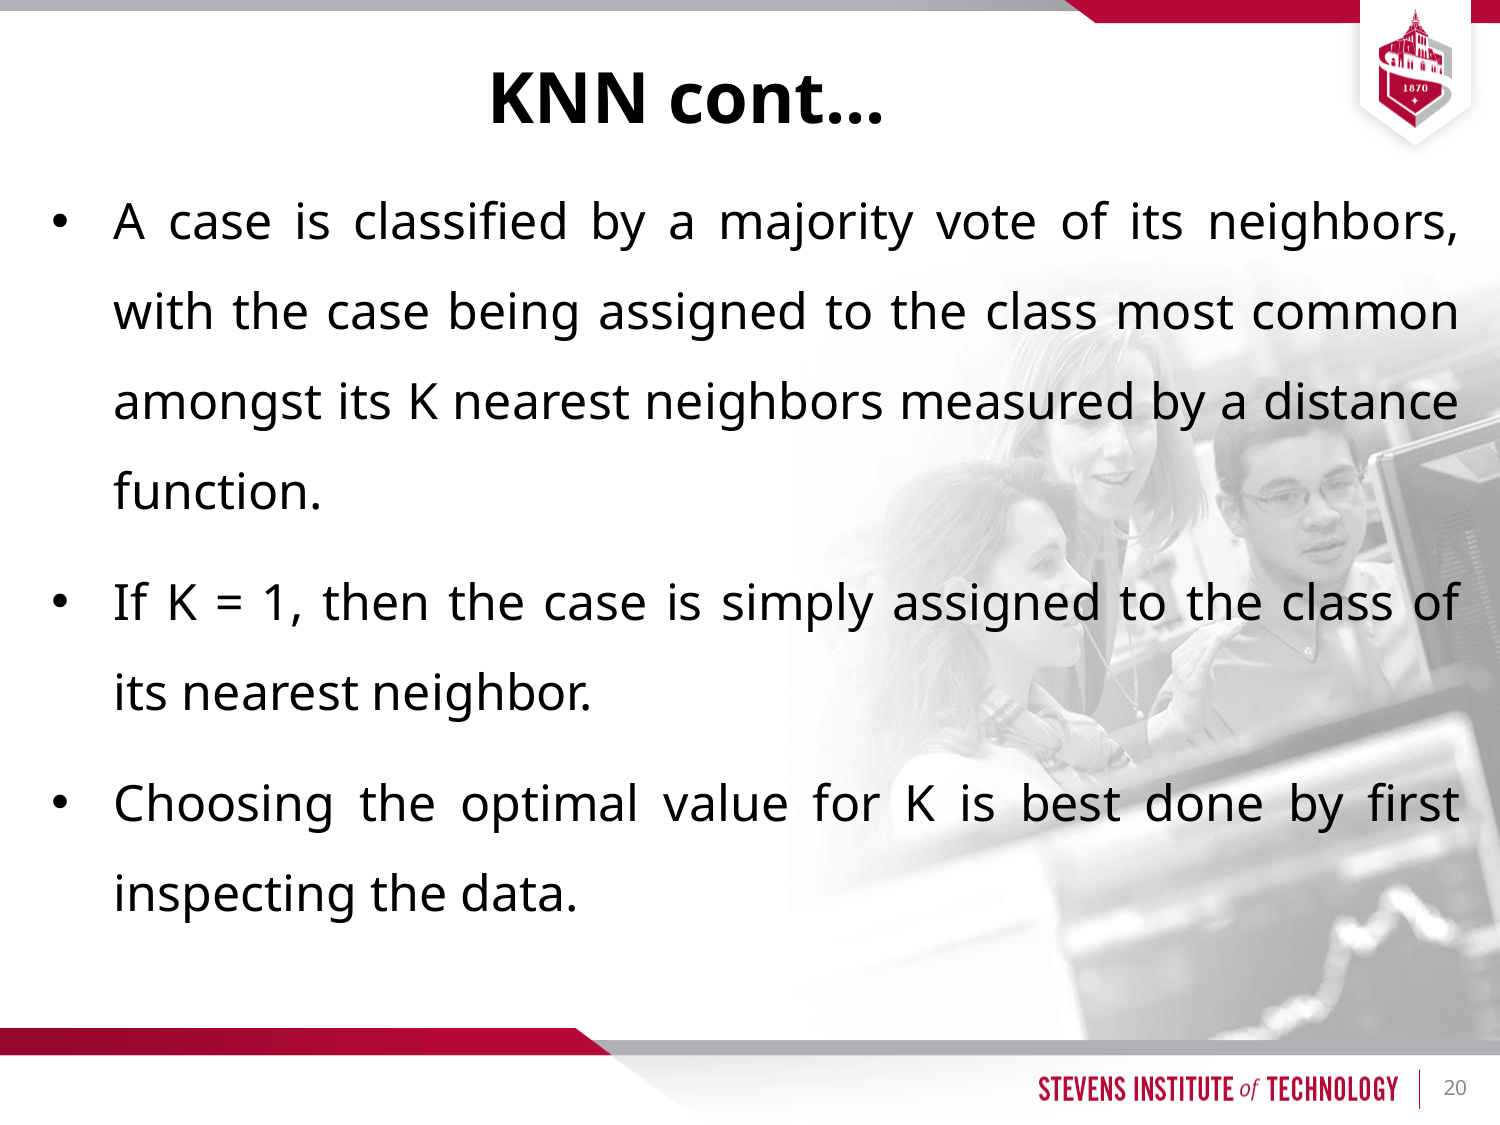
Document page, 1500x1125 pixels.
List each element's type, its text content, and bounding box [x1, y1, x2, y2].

picture [0, 0, 1500, 1125]
title KNN cont... [37, 45, 1338, 141]
slide_number 20 [1428, 1071, 1490, 1108]
list A case is classified by a majority vote of its neighbors, with the case being assigned to the class most common amongst its K nearest neighbors measured by a distance function. If K = 1, then the case is simply assigned to the class of its nearest neighbor. Choosing the optimal value for K is best done by first inspecting the data. [23, 152, 1476, 973]
